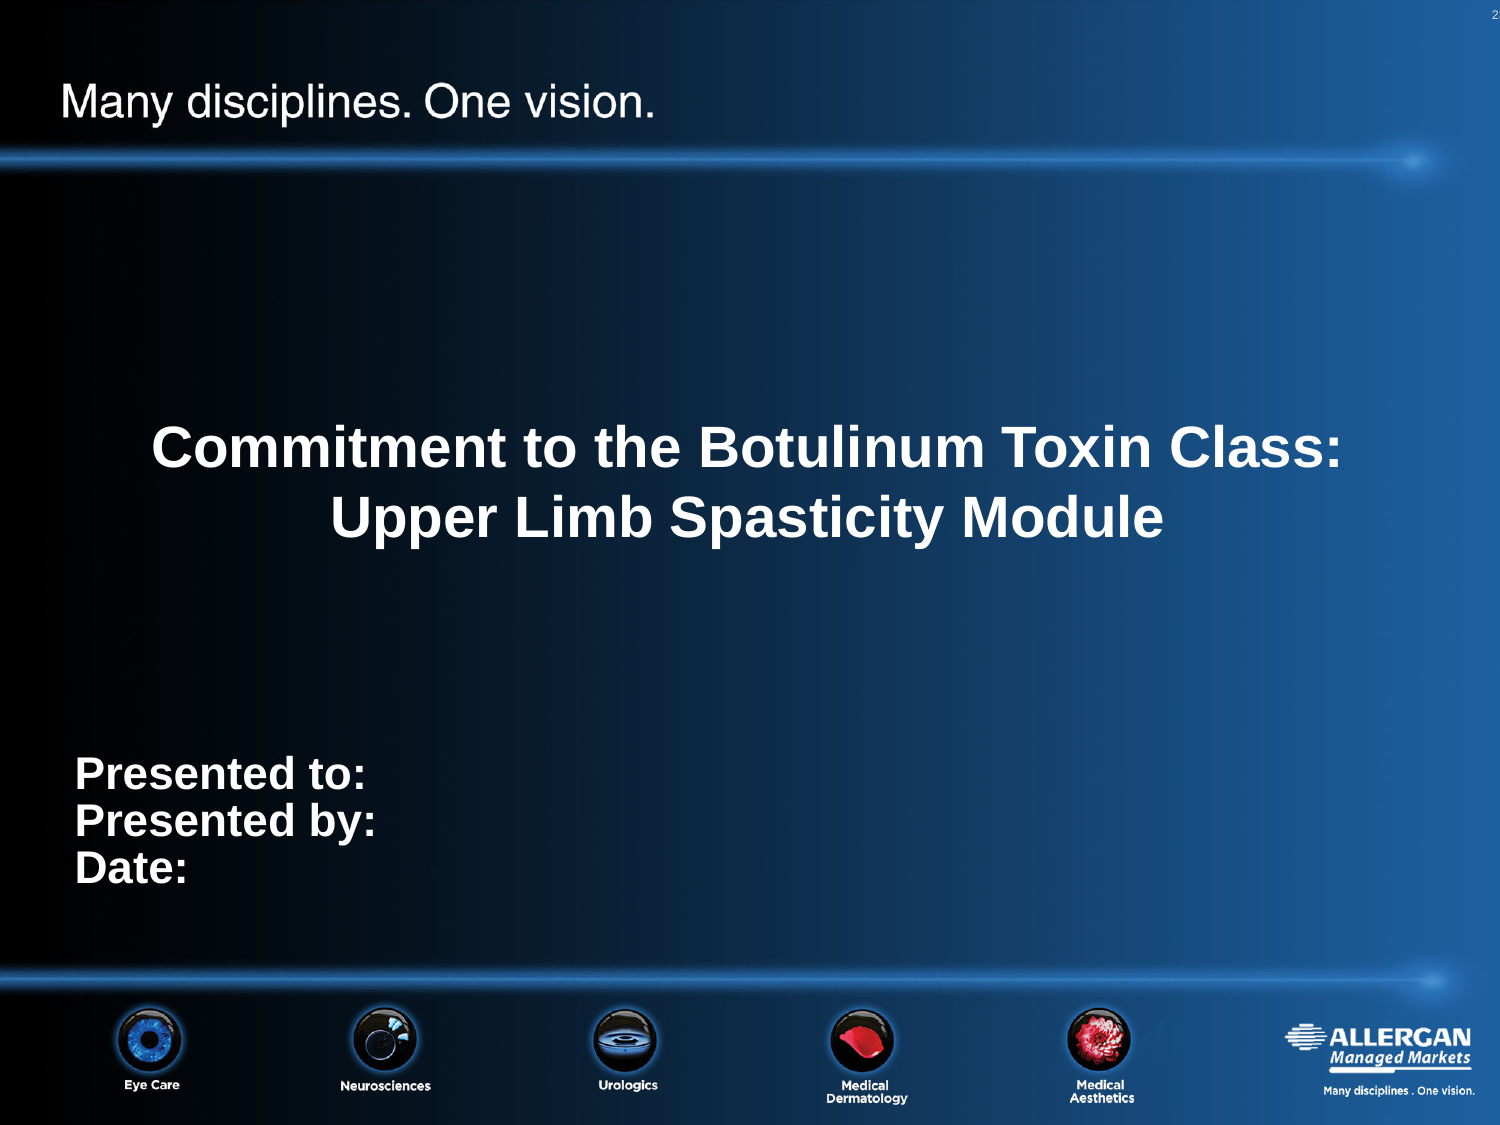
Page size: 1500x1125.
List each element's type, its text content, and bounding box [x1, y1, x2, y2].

picture [0, 0, 1500, 1125]
text_box Presented to: Presented by: Date: [59, 692, 1260, 953]
title Commitment to the Botulinum Toxin Class: Upper Limb Spasticity Module [110, 303, 1386, 655]
